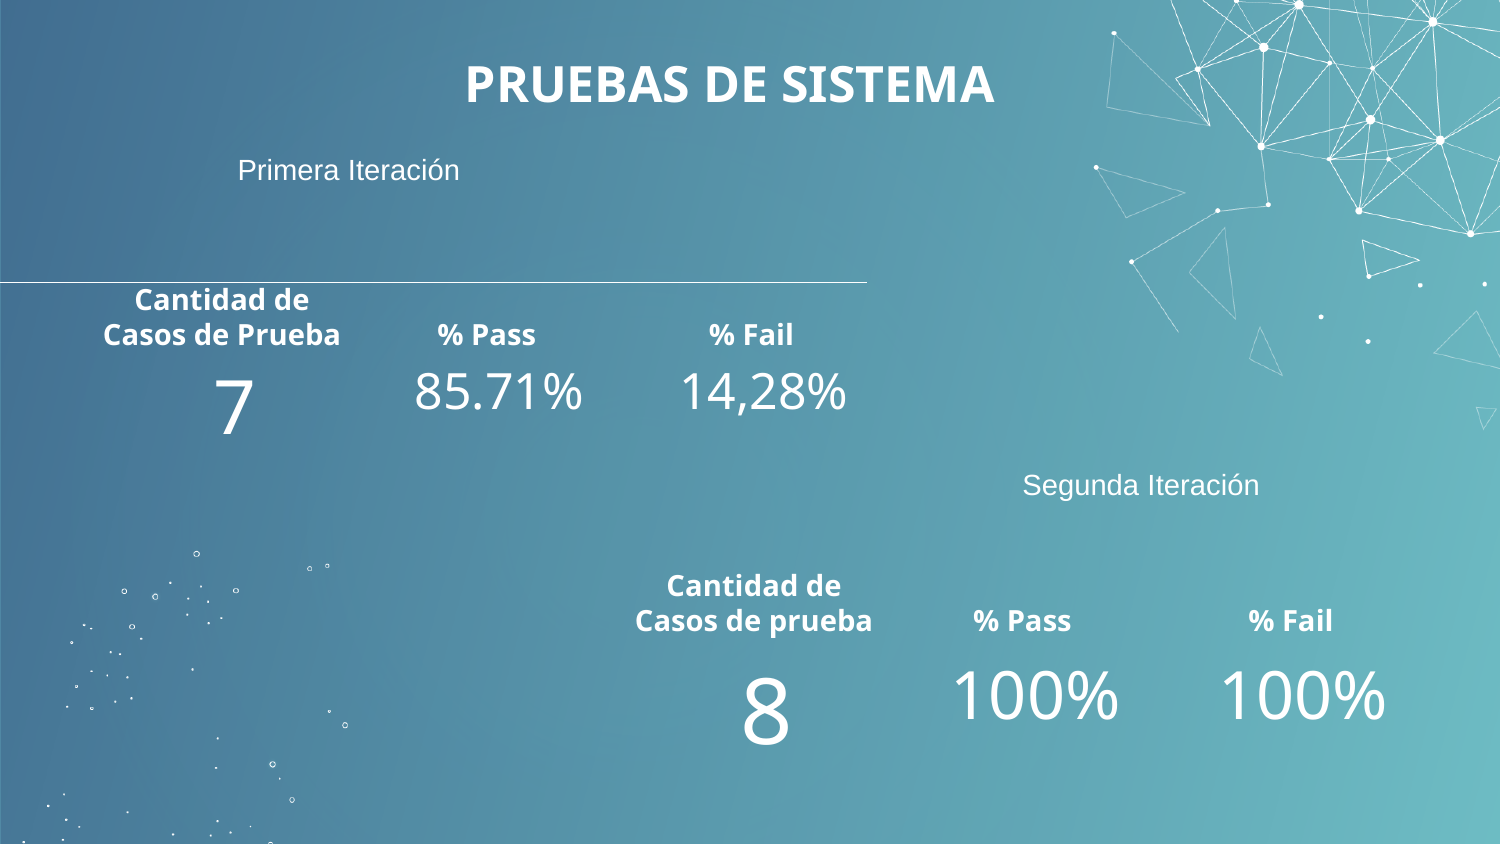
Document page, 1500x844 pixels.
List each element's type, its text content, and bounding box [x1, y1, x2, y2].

title Cantidad de Casos de prueba [608, 582, 876, 653]
subtitle 100% [902, 638, 1145, 803]
subtitle 100% [1171, 638, 1411, 803]
subtitle 7 [101, 344, 344, 510]
text_box Segunda Iteración [1007, 458, 1276, 509]
subtitle 85.71% [365, 344, 608, 510]
title % Pass [340, 296, 605, 367]
text_box PRUEBAS DE SISTEMA [302, 37, 1158, 144]
picture [0, 0, 1500, 844]
subtitle 14,28% [630, 344, 873, 510]
text_box Primera Iteración [222, 143, 476, 194]
title % Fail [1145, 582, 1438, 653]
title Cantidad de Casos de Prueba [76, 296, 340, 367]
title % Pass [876, 582, 1145, 653]
subtitle 8 [633, 638, 876, 803]
title % Fail [605, 296, 898, 367]
